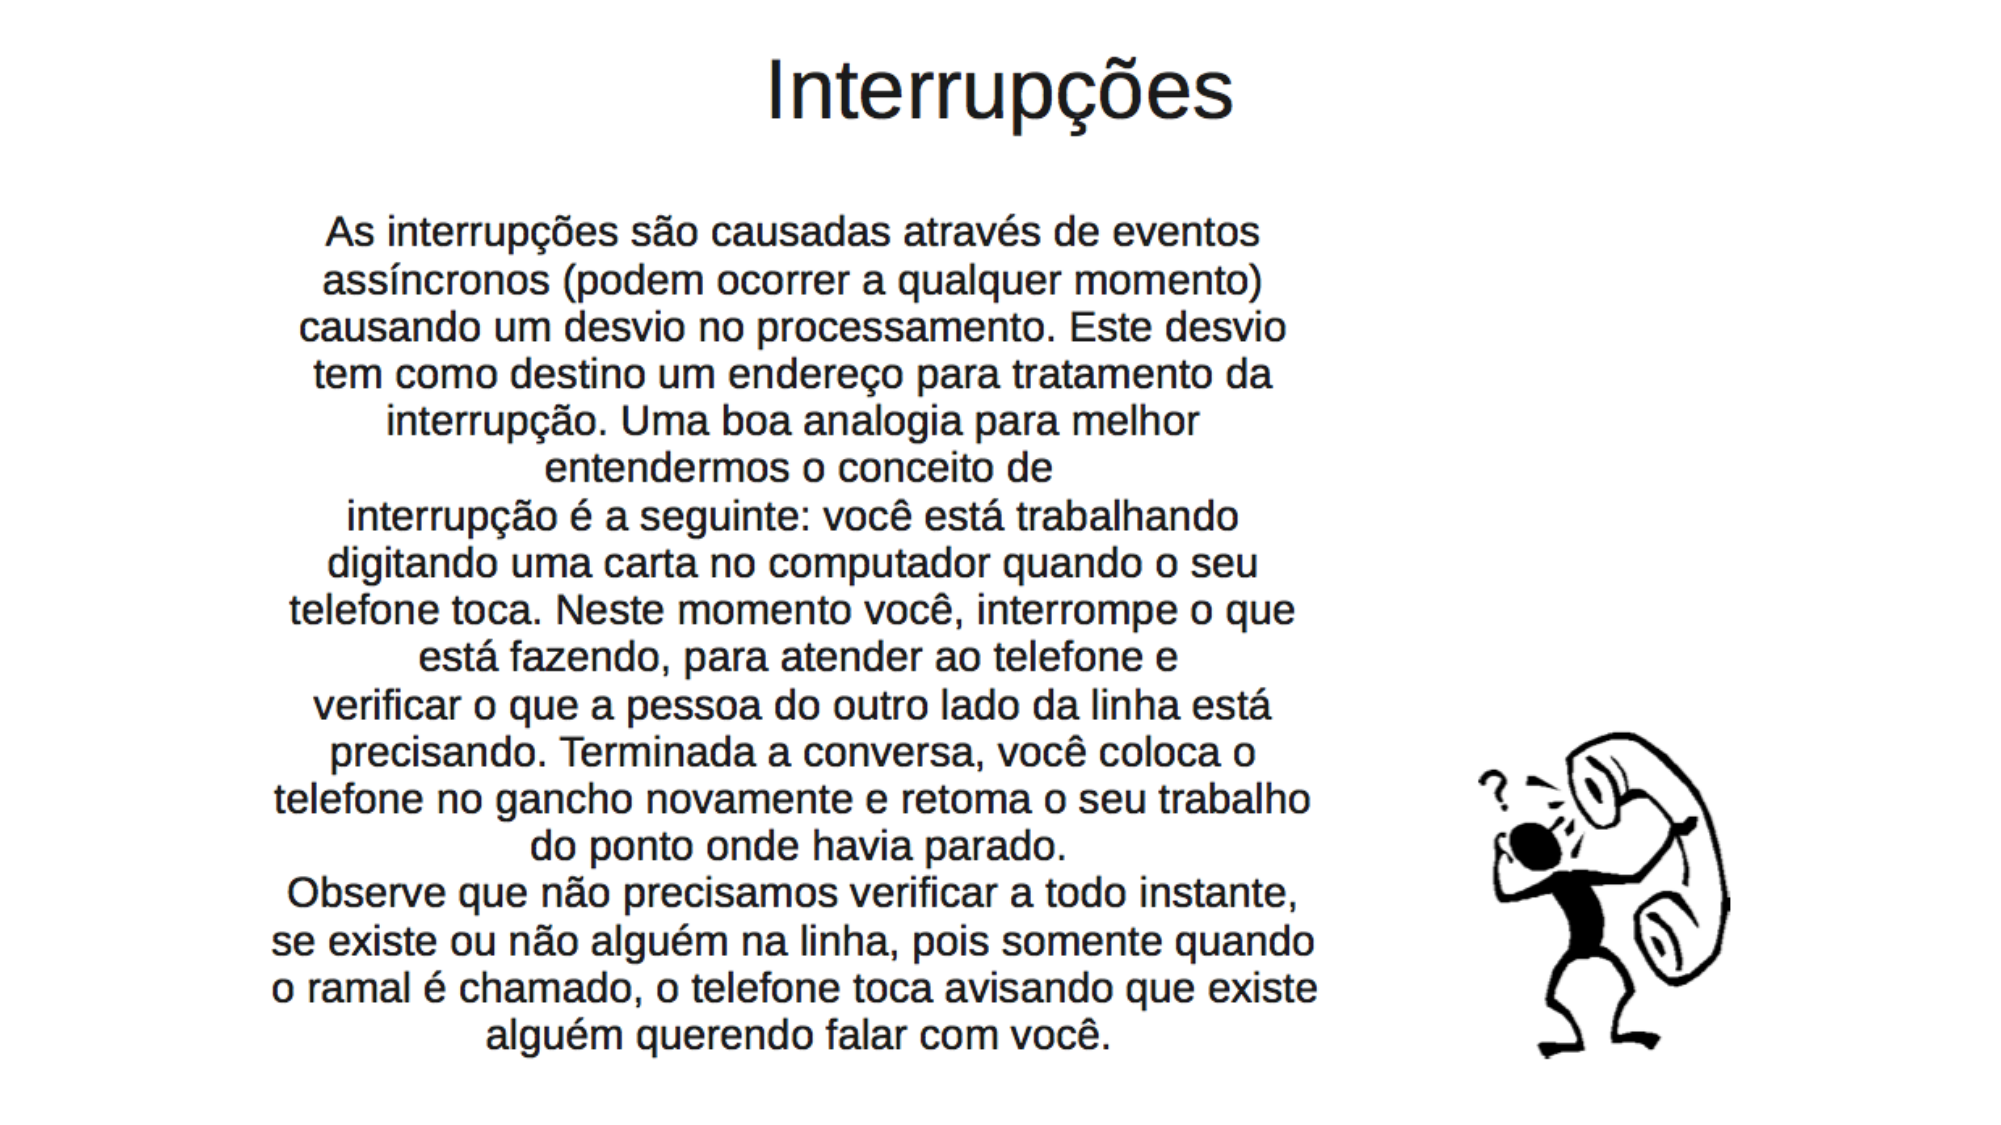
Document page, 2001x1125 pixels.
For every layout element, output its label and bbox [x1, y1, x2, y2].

picture [249, 53, 1751, 1069]
